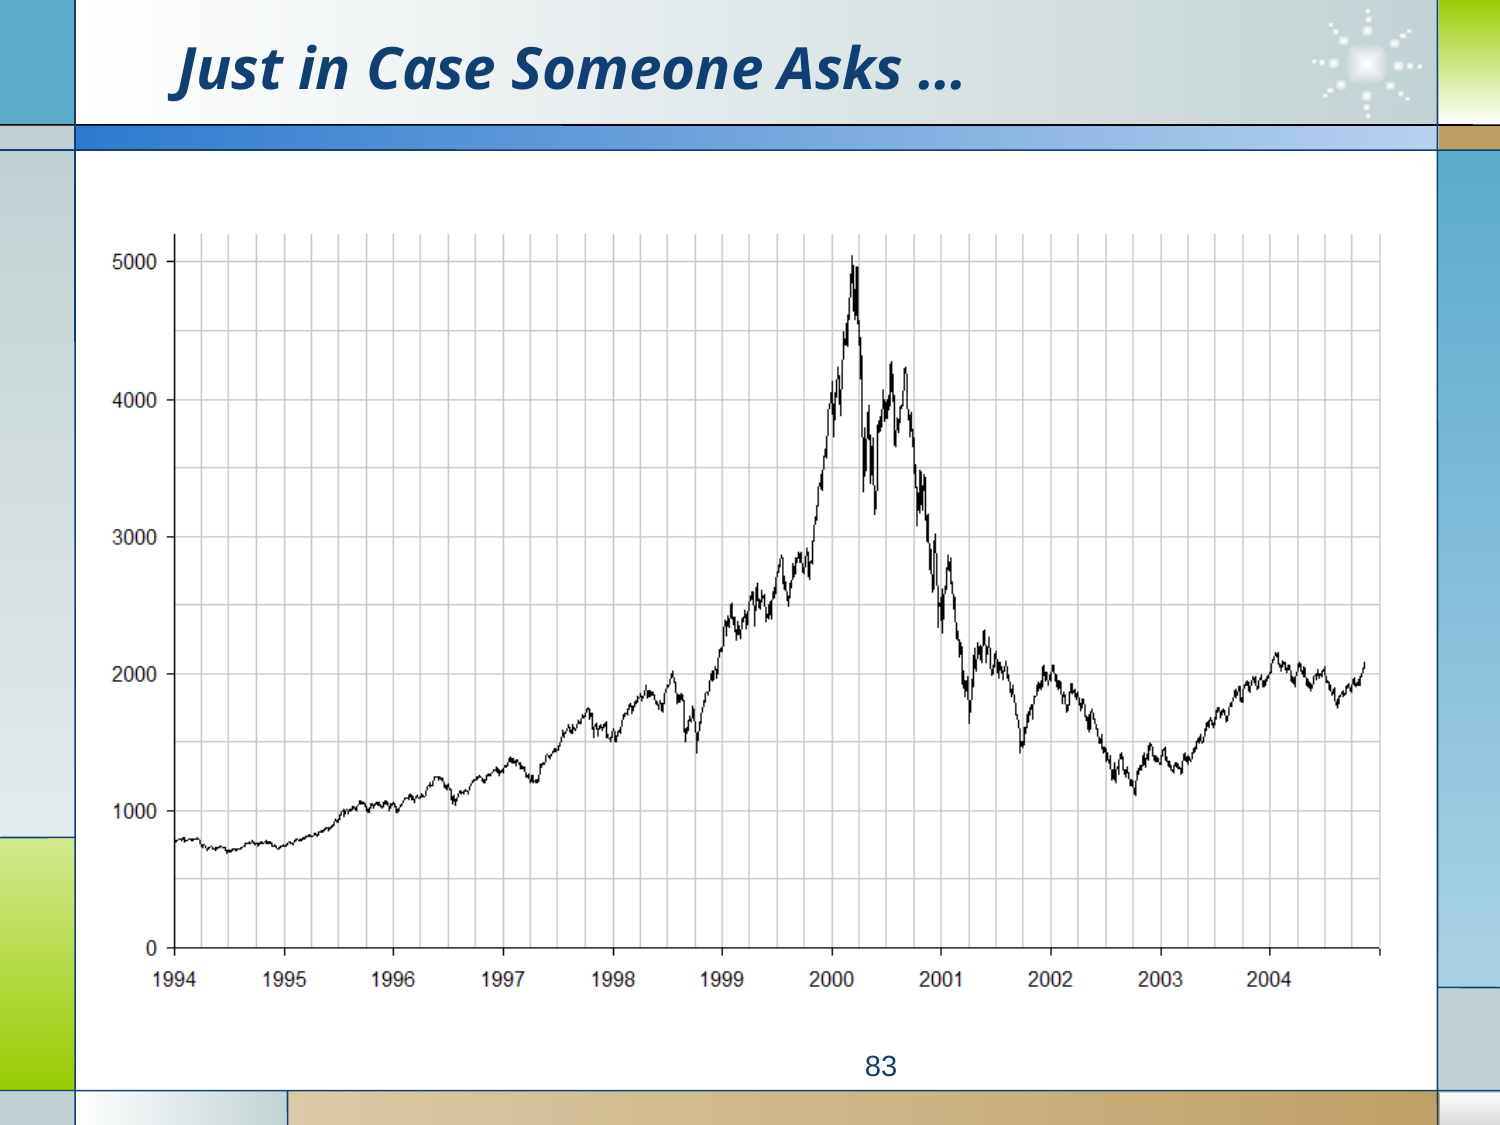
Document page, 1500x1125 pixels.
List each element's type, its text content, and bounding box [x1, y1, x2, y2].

picture [88, 195, 1426, 1018]
slide_number 83 [562, 1039, 913, 1081]
title Just in Case Someone Asks … [162, 19, 1263, 113]
